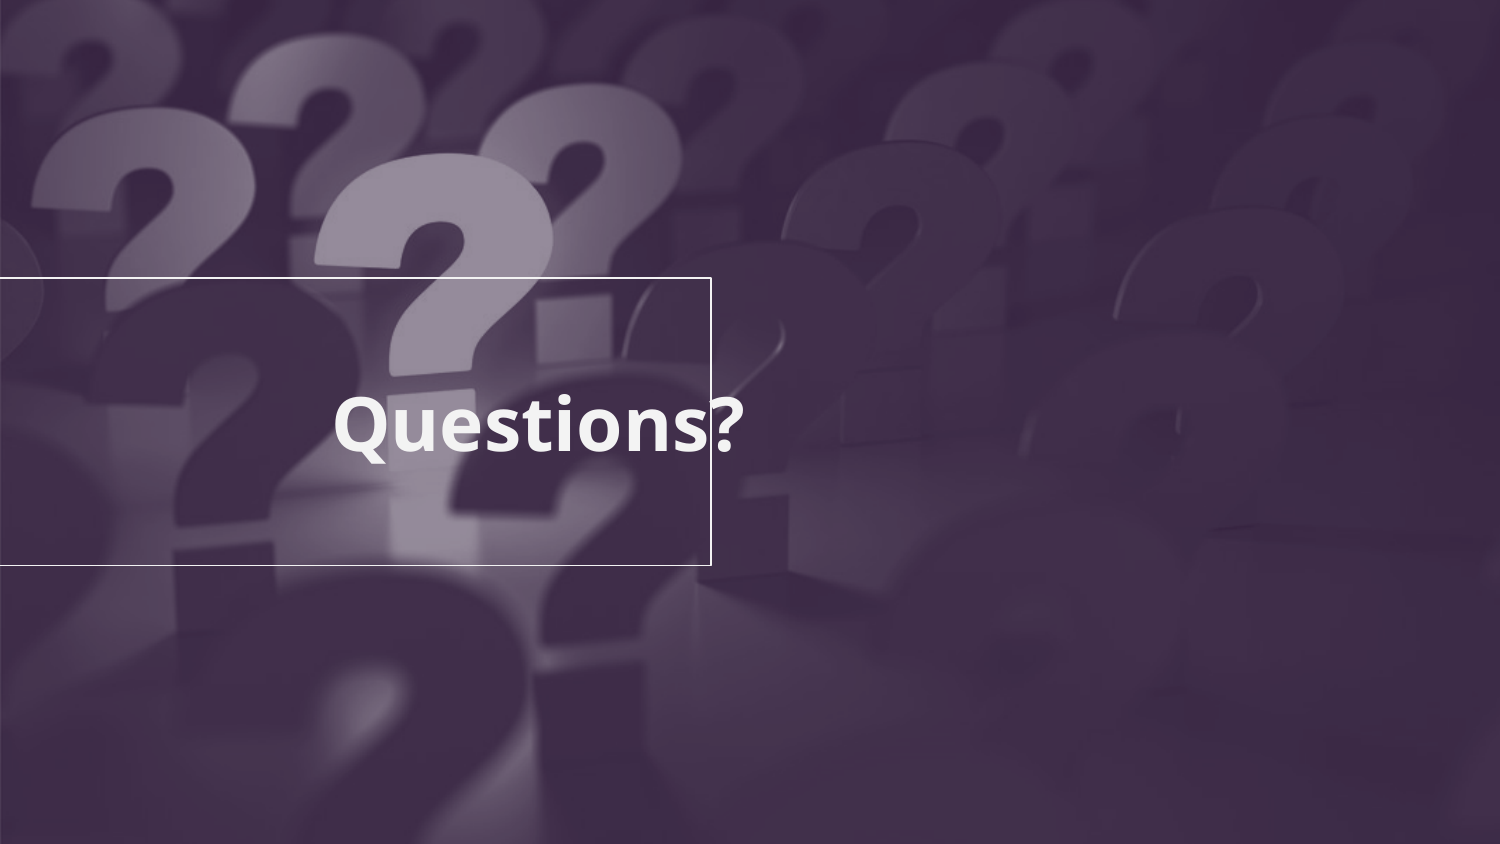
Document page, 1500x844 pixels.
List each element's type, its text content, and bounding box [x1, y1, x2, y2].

text_box [0, 278, 711, 566]
title Questions? [293, 348, 761, 496]
